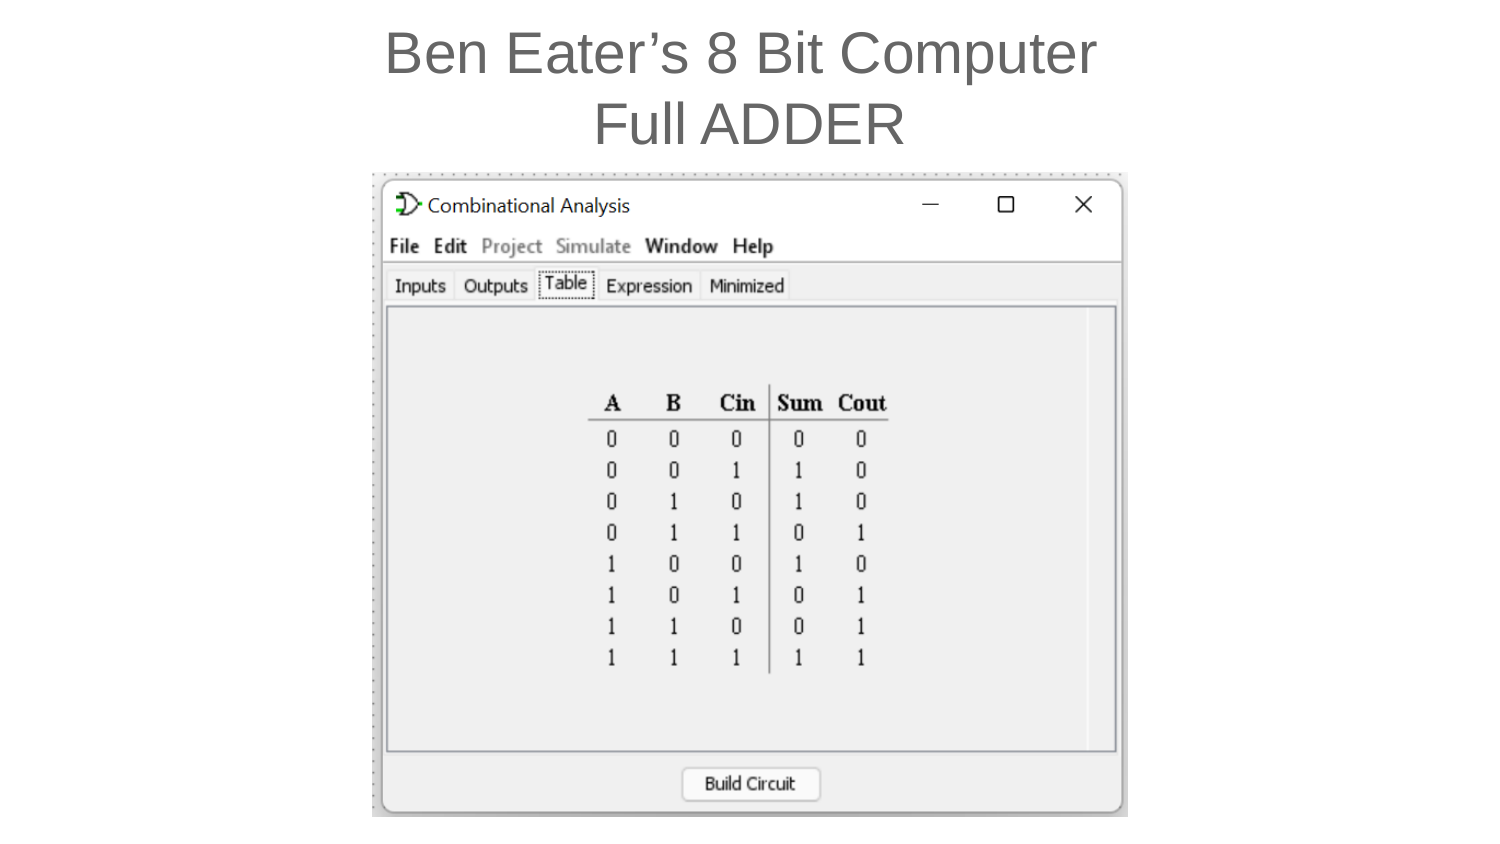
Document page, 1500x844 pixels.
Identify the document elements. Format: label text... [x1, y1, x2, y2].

picture [372, 172, 1128, 817]
text_box Ben Eater’s 8 Bit Computer Full ADDER [0, 0, 1500, 171]
